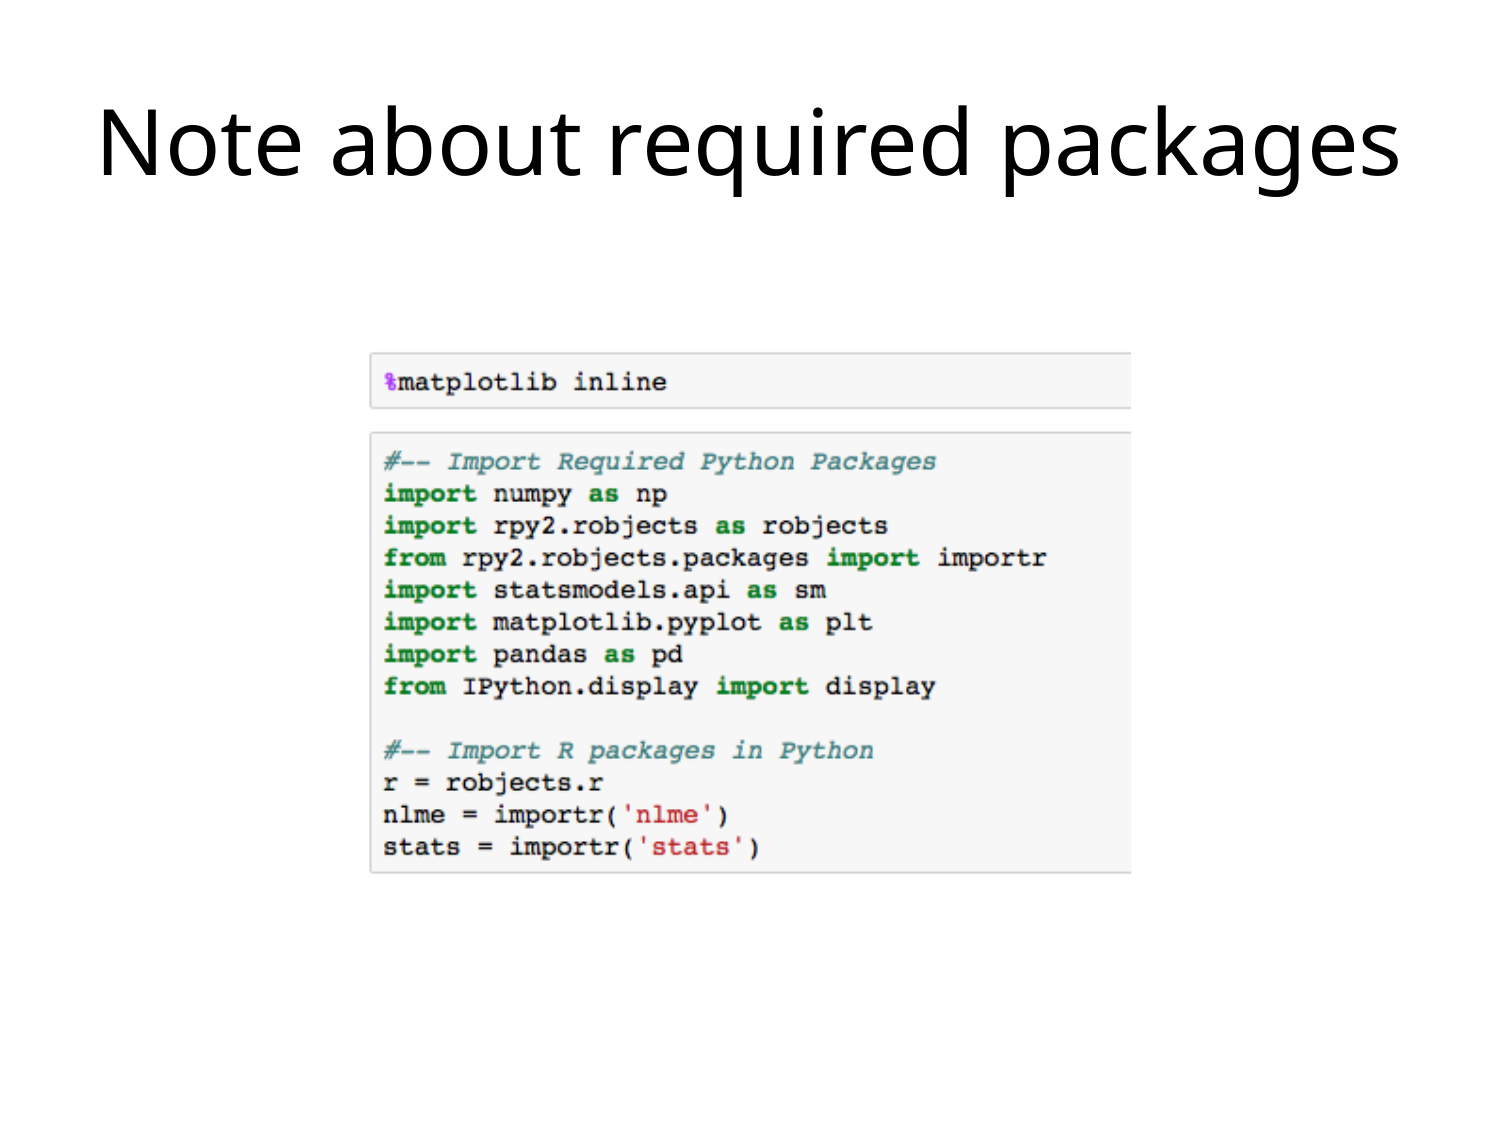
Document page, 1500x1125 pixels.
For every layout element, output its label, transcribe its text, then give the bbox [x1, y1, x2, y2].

title Note about required packages [75, 45, 1425, 233]
picture [368, 349, 1132, 876]
